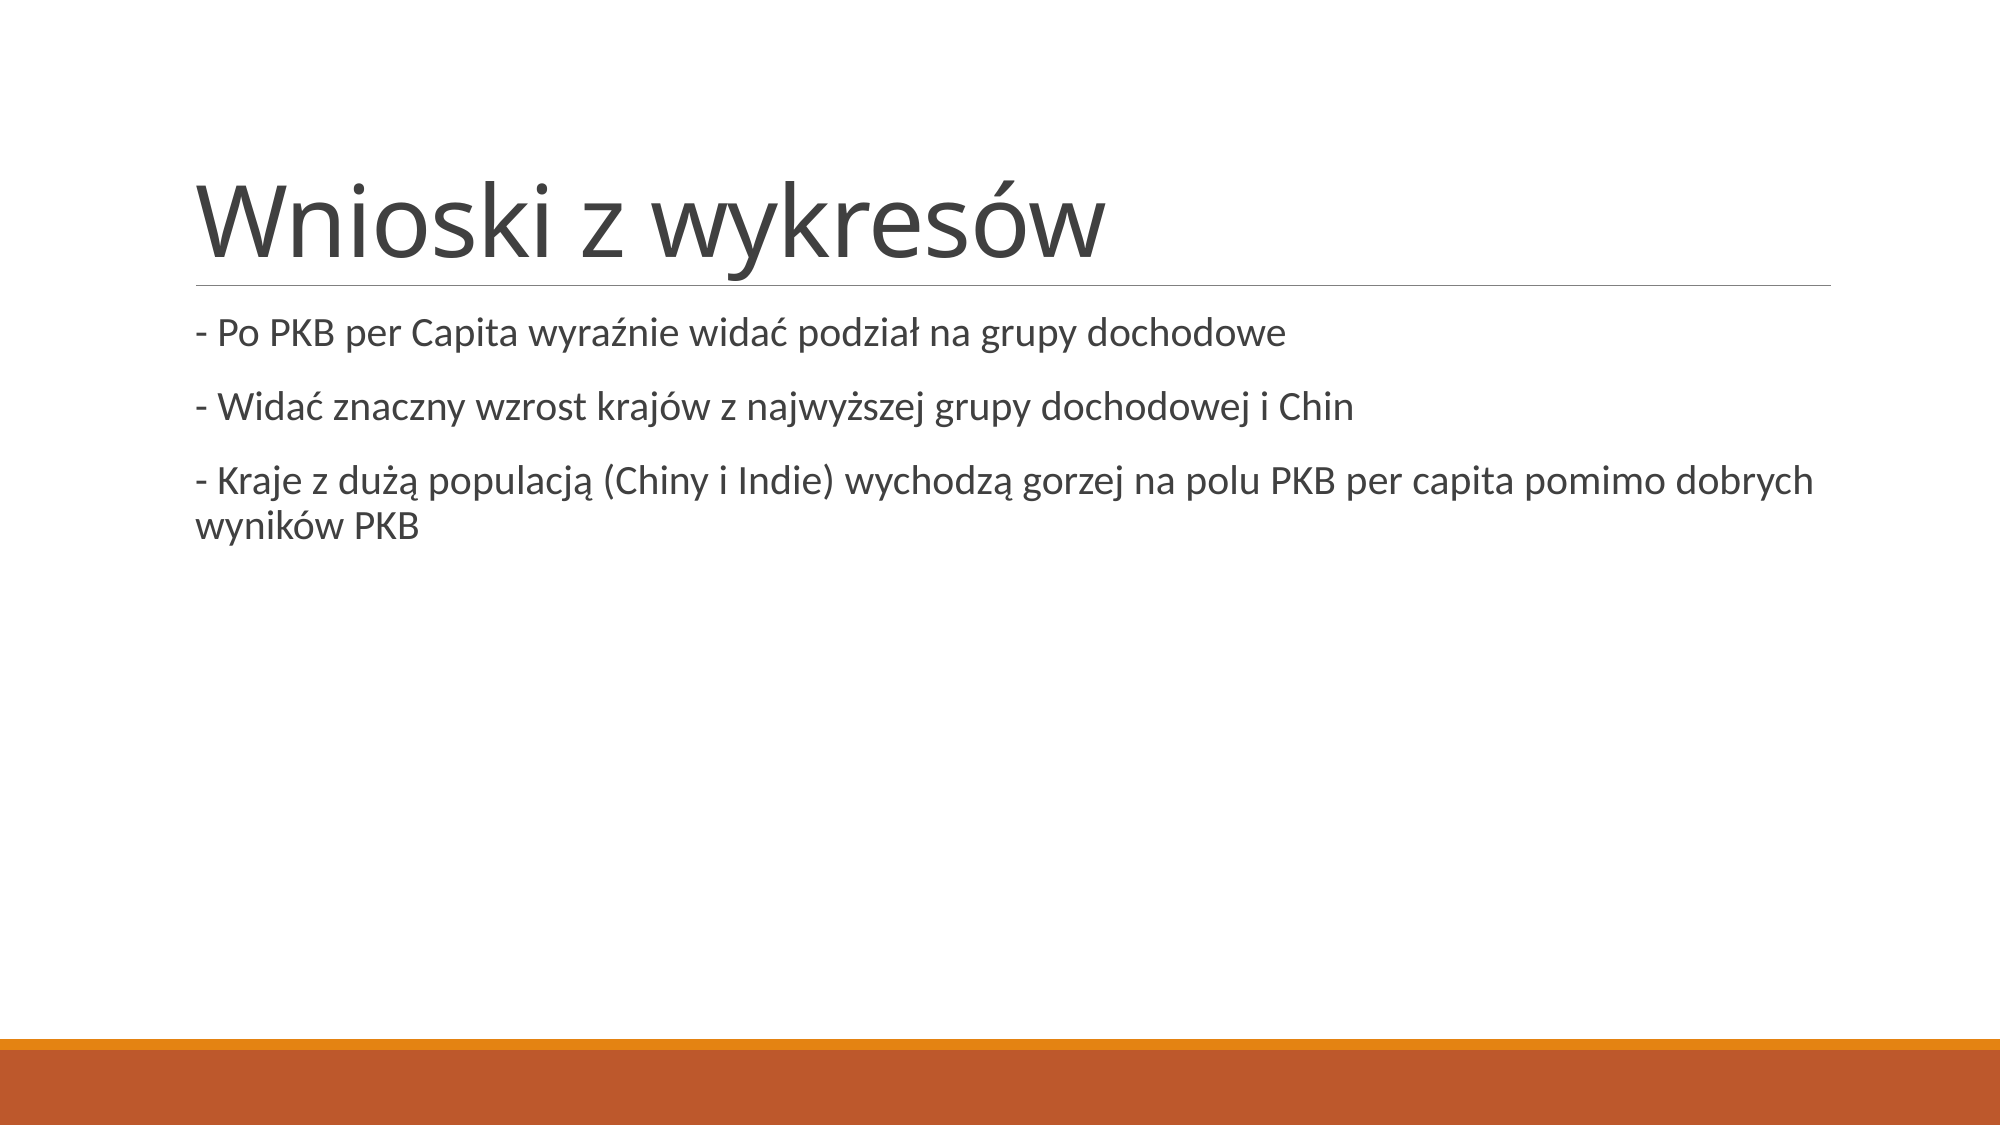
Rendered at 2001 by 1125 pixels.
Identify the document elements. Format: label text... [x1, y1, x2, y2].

title Wnioski z wykresów [180, 47, 1830, 285]
list - Po PKB per Capita wyraźnie widać podział na grupy dochodowe - Widać znaczny wzrost krajów z najwyższej grupy dochodowej i Chin - Kraje z dużą populacją (Chiny i Indie) wychodzą gorzej na polu PKB per capita pomimo dobrych wyników PKB [180, 302, 1830, 963]
